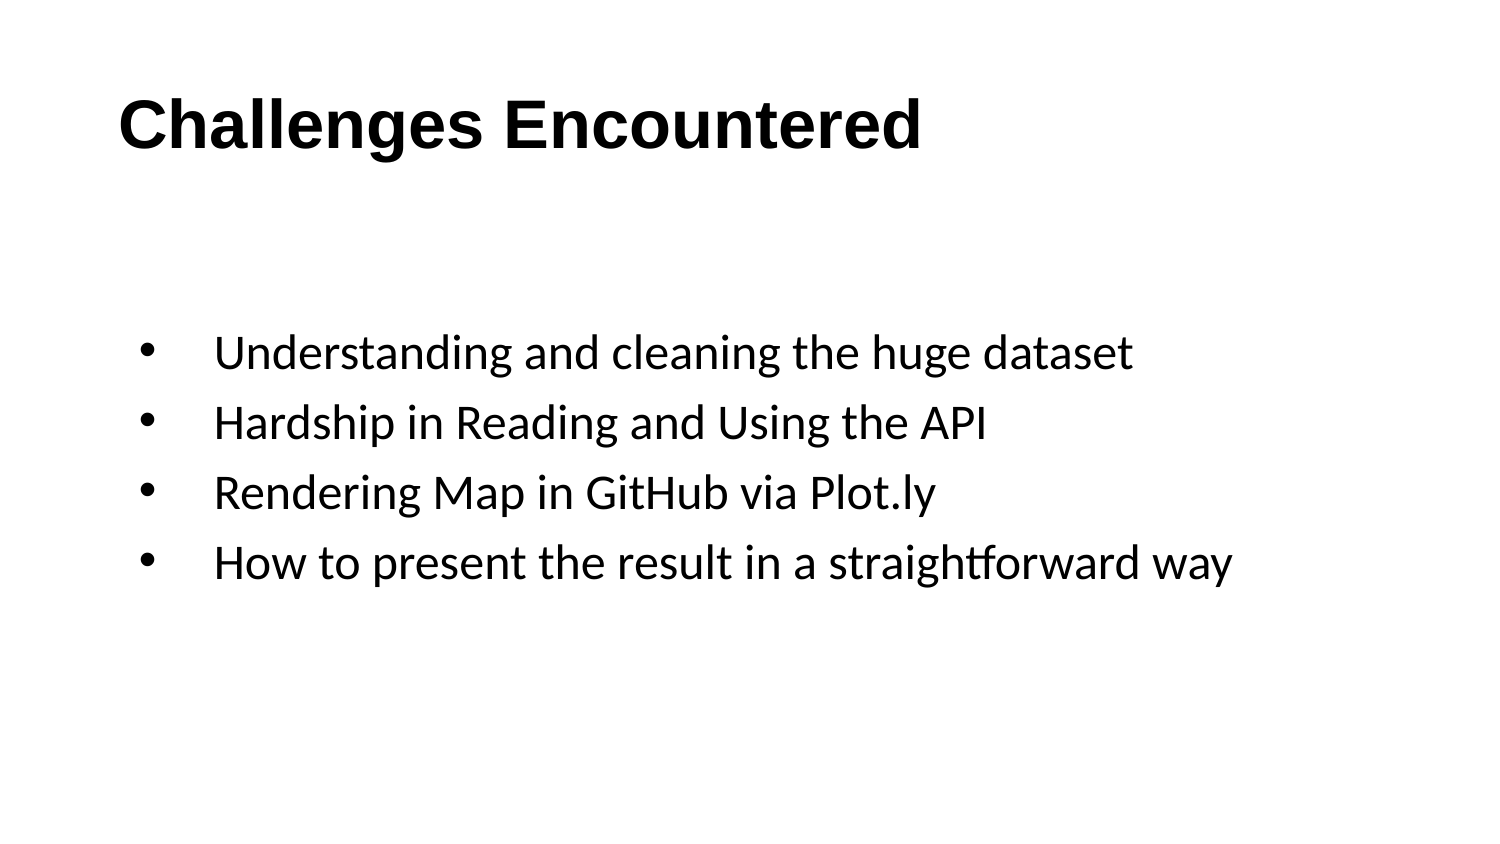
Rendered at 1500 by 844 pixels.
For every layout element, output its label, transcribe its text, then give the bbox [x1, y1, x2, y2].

text_box Understanding and cleaning the huge dataset Hardship in Reading and Using the API Rendering Map in GitHub via Plot.ly How to present the result in a straightforward way [123, 271, 1251, 598]
title Challenges Encountered [103, 44, 1398, 208]
text_box [48, 221, 1076, 773]
